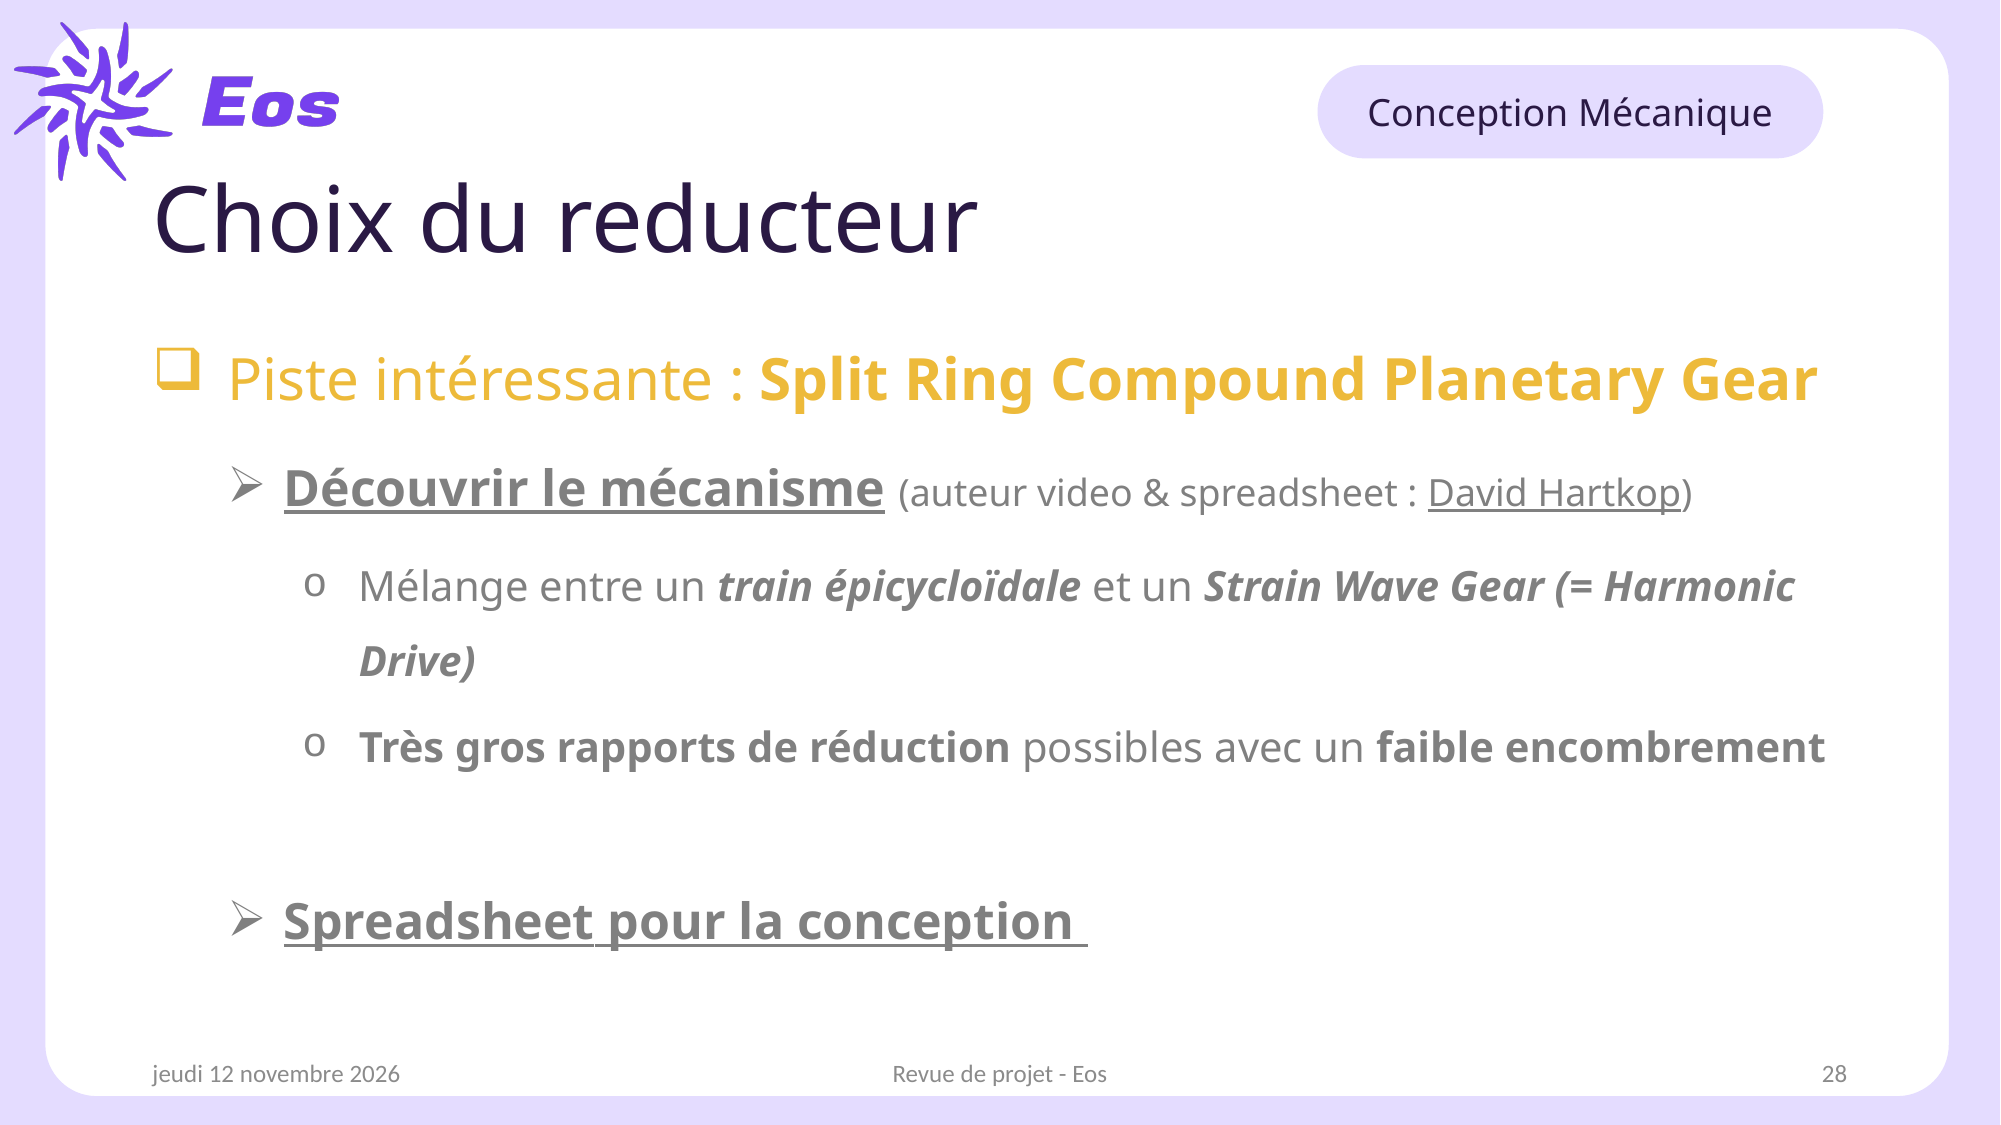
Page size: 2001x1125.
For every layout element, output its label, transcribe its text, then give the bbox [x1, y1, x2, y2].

title Choix du reducteur [137, 158, 1863, 288]
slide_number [137, 1042, 588, 1103]
list Piste intéressante : Split Ring Compound Planetary Gear Découvrir le mécanisme (auteur video & spreadsheet : David Hartkop) Mélange entre un train épicycloïdale et un Strain Wave Gear (= Harmonic Drive) Très gros rapports de réduction possibles avec un faible encombrement Spreadsheet pour la conception [137, 299, 1863, 1014]
footer Revue de projet - Eos [662, 1042, 1338, 1103]
text_box Conception Mécanique [1316, 63, 1825, 160]
picture [14, 22, 339, 181]
slide_number 28 [1412, 1042, 1863, 1103]
